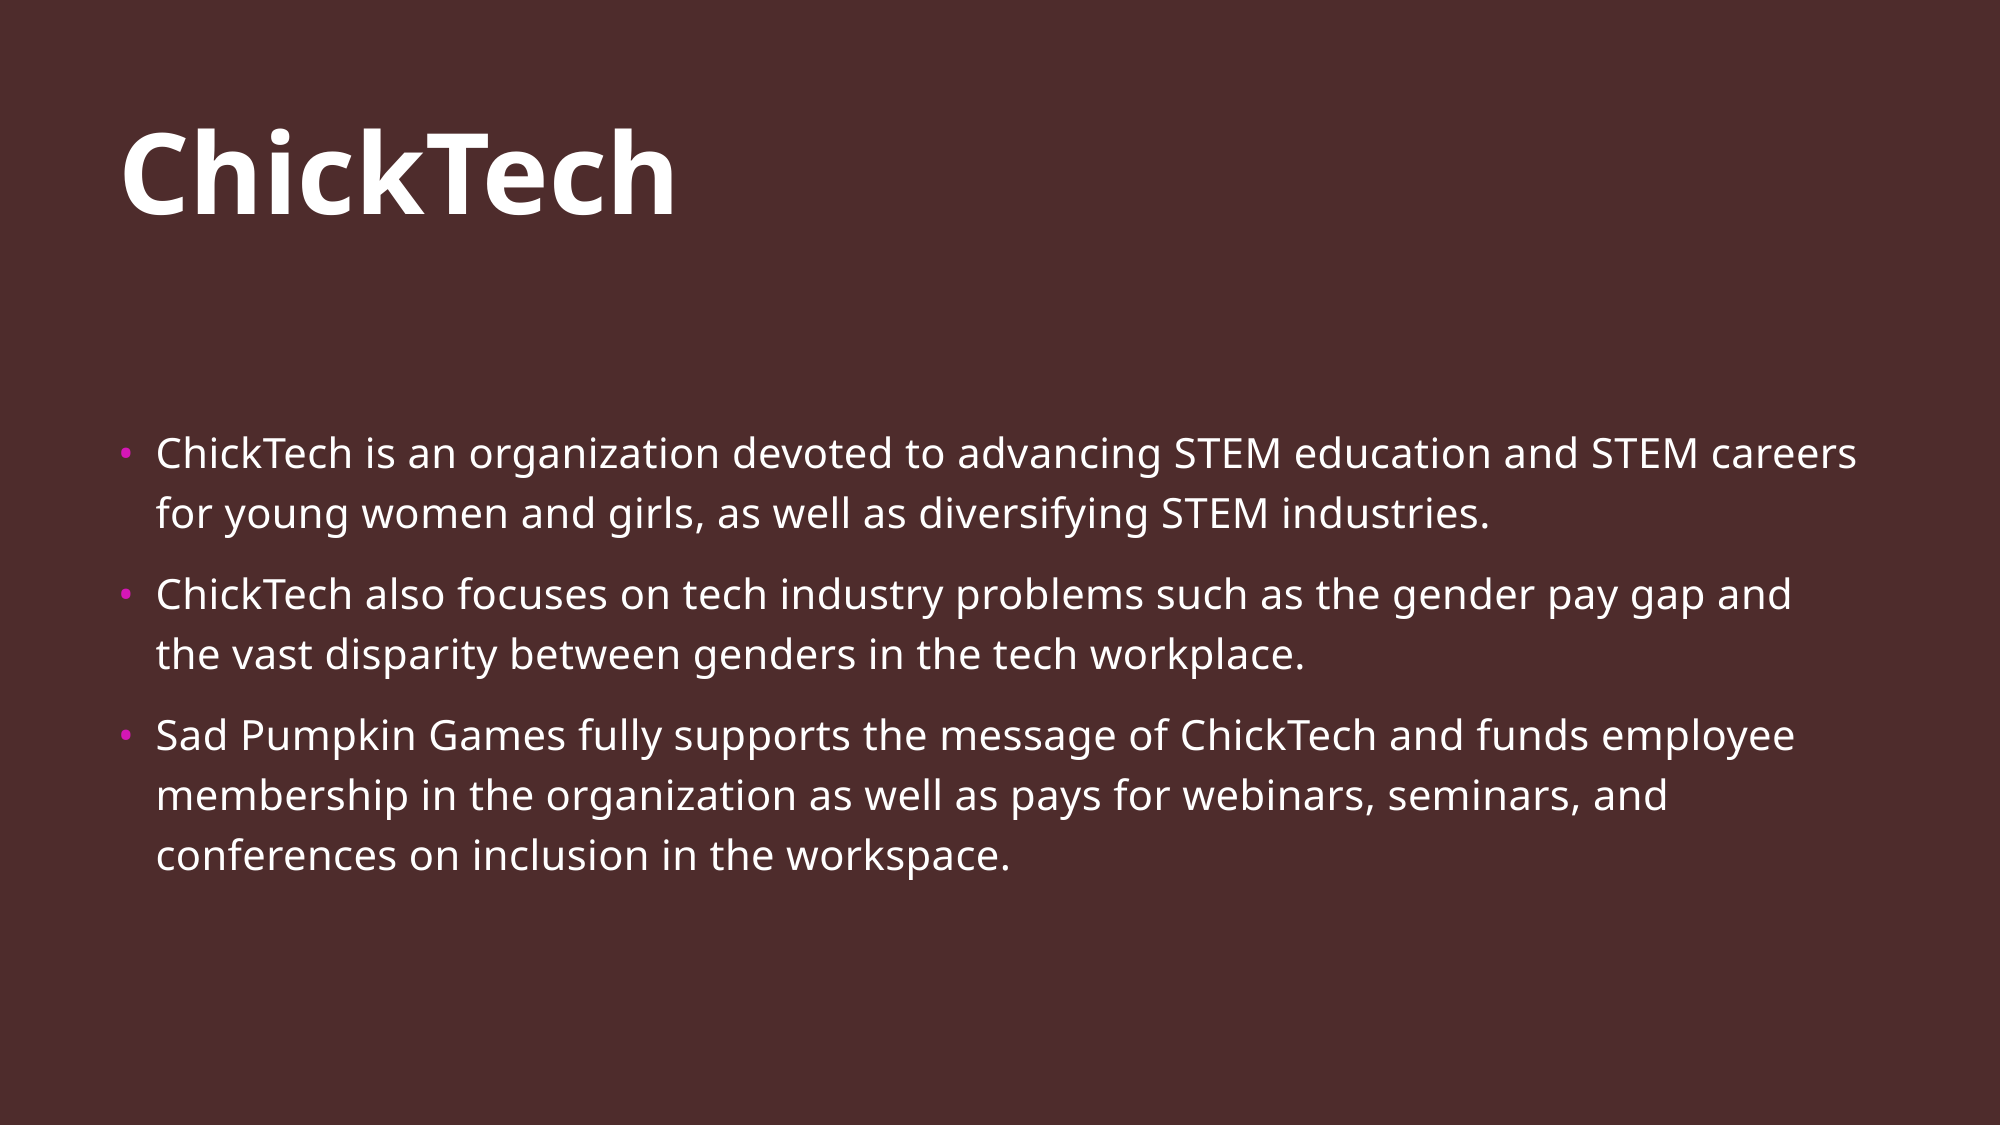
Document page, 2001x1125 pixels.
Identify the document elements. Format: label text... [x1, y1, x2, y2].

title ChickTech [118, 101, 1878, 344]
list ChickTech is an organization devoted to advancing STEM education and STEM careers for young women and girls, as well as diversifying STEM industries. ChickTech also focuses on tech industry problems such as the gender pay gap and the vast disparity between genders in the tech workplace. Sad Pumpkin Games fully supports the message of ChickTech and funds employee membership in the organization as well as pays for webinars, seminars, and conferences on inclusion in the workspace. [118, 416, 1878, 947]
